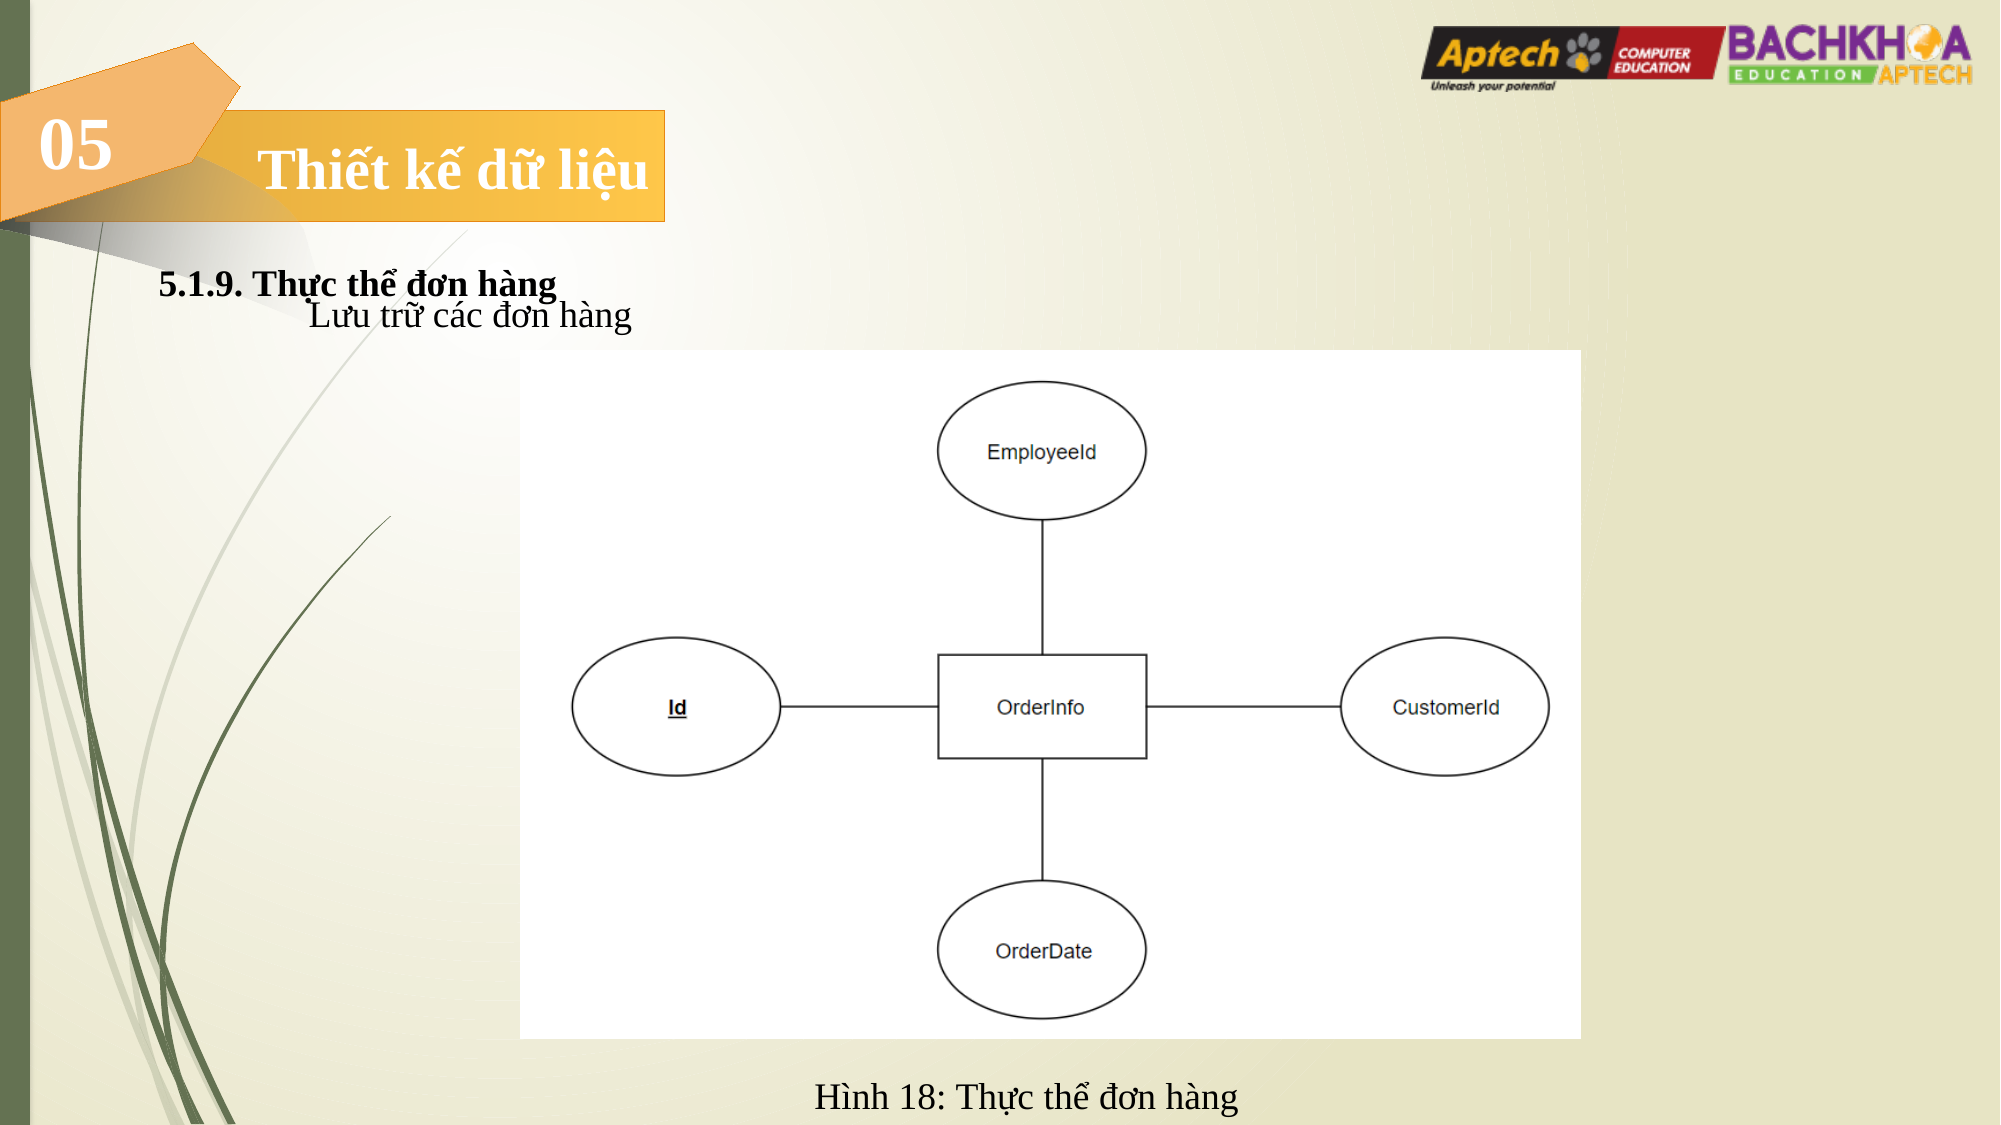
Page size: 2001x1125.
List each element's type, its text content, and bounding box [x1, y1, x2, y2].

text_box 5.1.9. Thực thể đơn hàng Lưu trữ các đơn hàng [144, 228, 1144, 343]
text_box Hình 18: Thực thể đơn hàng [799, 1078, 1254, 1125]
picture [519, 350, 1581, 1039]
picture [1421, 23, 1978, 92]
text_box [0, 42, 666, 314]
